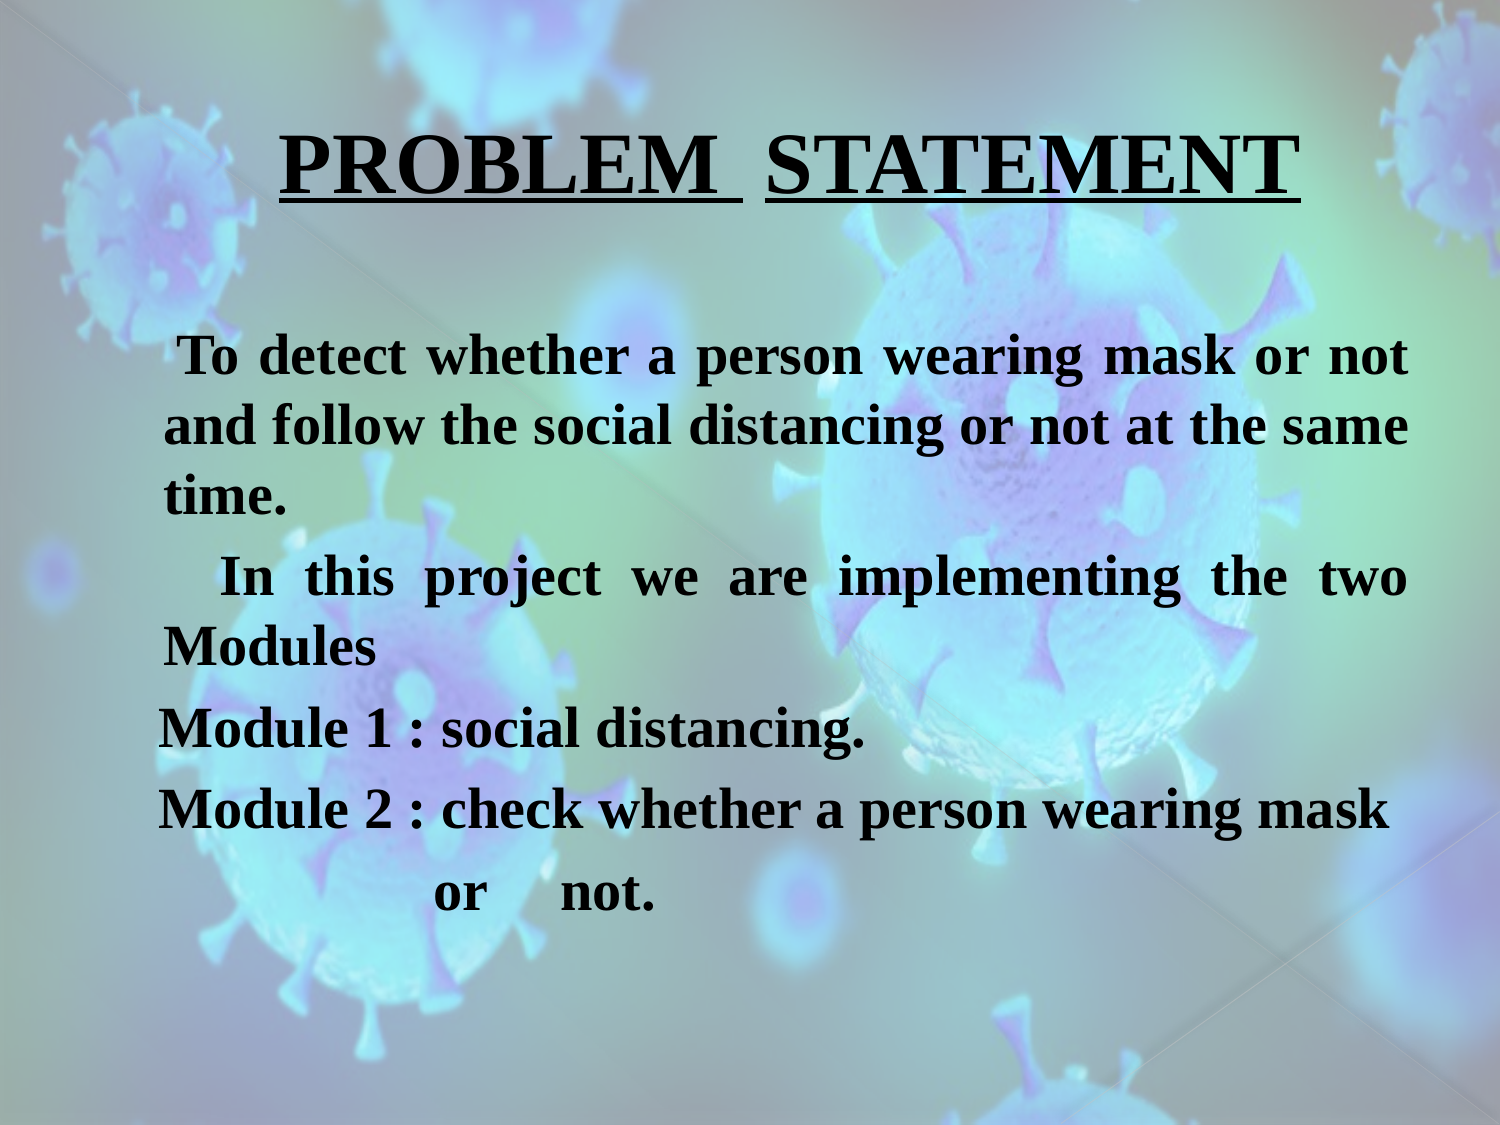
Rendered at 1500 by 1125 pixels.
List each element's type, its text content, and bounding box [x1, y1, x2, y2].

list To detect whether a person wearing mask or not and follow the social distancing or not at the same time. In this project we are implementing the two Modules Module 1 : social distancing. Module 2 : check whether a person wearing mask or not. [75, 308, 1425, 1059]
title PROBLEM STATEMENT [75, 43, 1425, 274]
